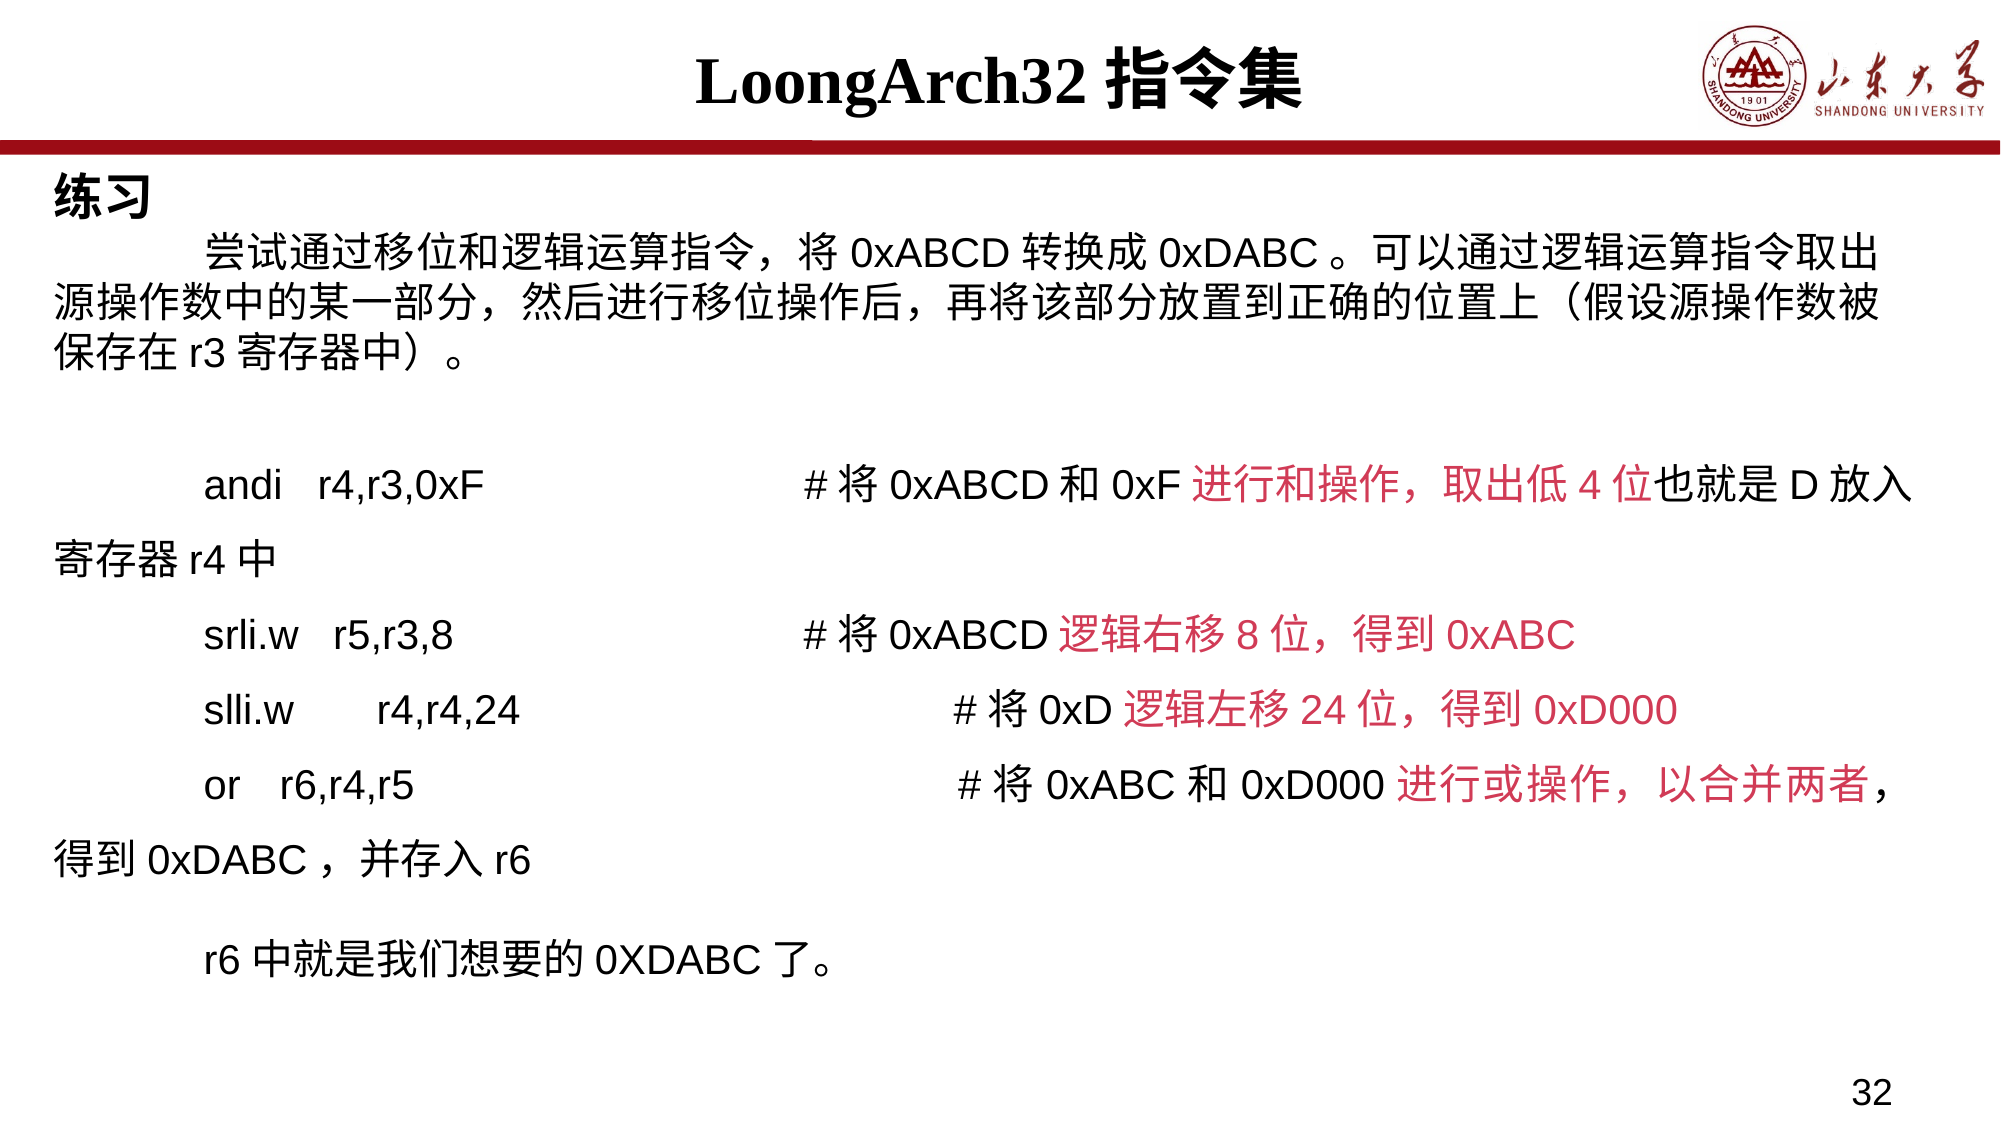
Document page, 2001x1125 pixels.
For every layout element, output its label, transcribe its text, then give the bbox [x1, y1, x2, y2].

title LoongArch32指令集 [0, 39, 2000, 152]
text_box 练习 尝试通过移位和逻辑运算指令，将0xABCD转换成0xDABC。可以通过逻辑运算指令取出源操作数中的某一部分，然后进行移位操作后，再将该部分放置到正确的位置上（假设源操作数被保存在r3寄存器中）。 [38, 158, 1895, 383]
slide_number 32 [1836, 1060, 2000, 1125]
text_box andi r4,r3,0xF #将0xABCD和0xF进行和操作，取出低4位也就是D放入寄存器r4中 srli.w r5,r3,8 #将0xABCD逻辑右移8位，得到0xABC slli.w r4,r4,24 #将0xD逻辑左移24位，得到0xD000 or r6,r4,r5 #将0xABC和0xD000进行或操作，以合并两者，得到0xDABC，并存入r6 r6中就是我们想要的0XDABC了。 [38, 425, 1928, 1091]
picture [1698, 21, 1810, 39]
